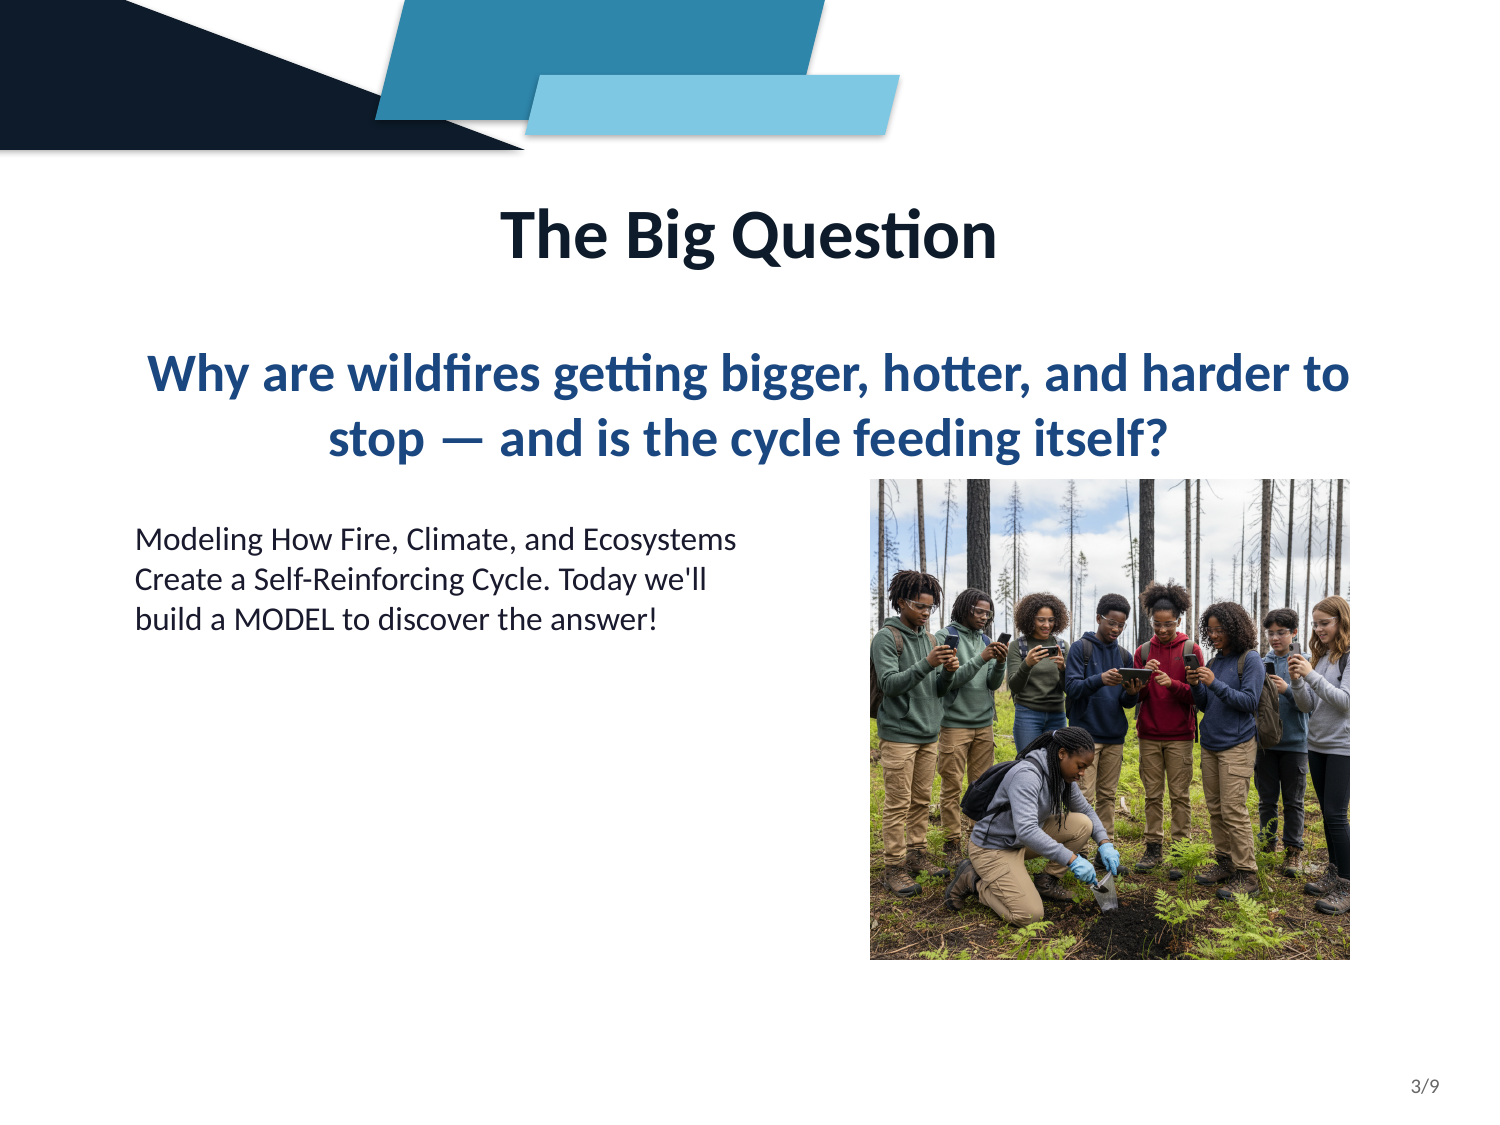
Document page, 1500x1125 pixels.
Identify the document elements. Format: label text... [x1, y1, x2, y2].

picture [869, 479, 1351, 961]
text_box [524, 74, 901, 136]
text_box [0, 0, 526, 151]
text_box 3/9 [1395, 1065, 1455, 1105]
text_box The Big Question [485, 179, 1014, 280]
text_box Modeling How Fire, Climate, and Ecosystems Create a Self-Reinforcing Cycle. Today we'll build a MODEL to discover the answer! [119, 509, 795, 645]
text_box Why are wildfires getting bigger, hotter, and harder to stop — and is the cycle feeding itself? [119, 329, 1380, 475]
text_box [374, 0, 826, 121]
